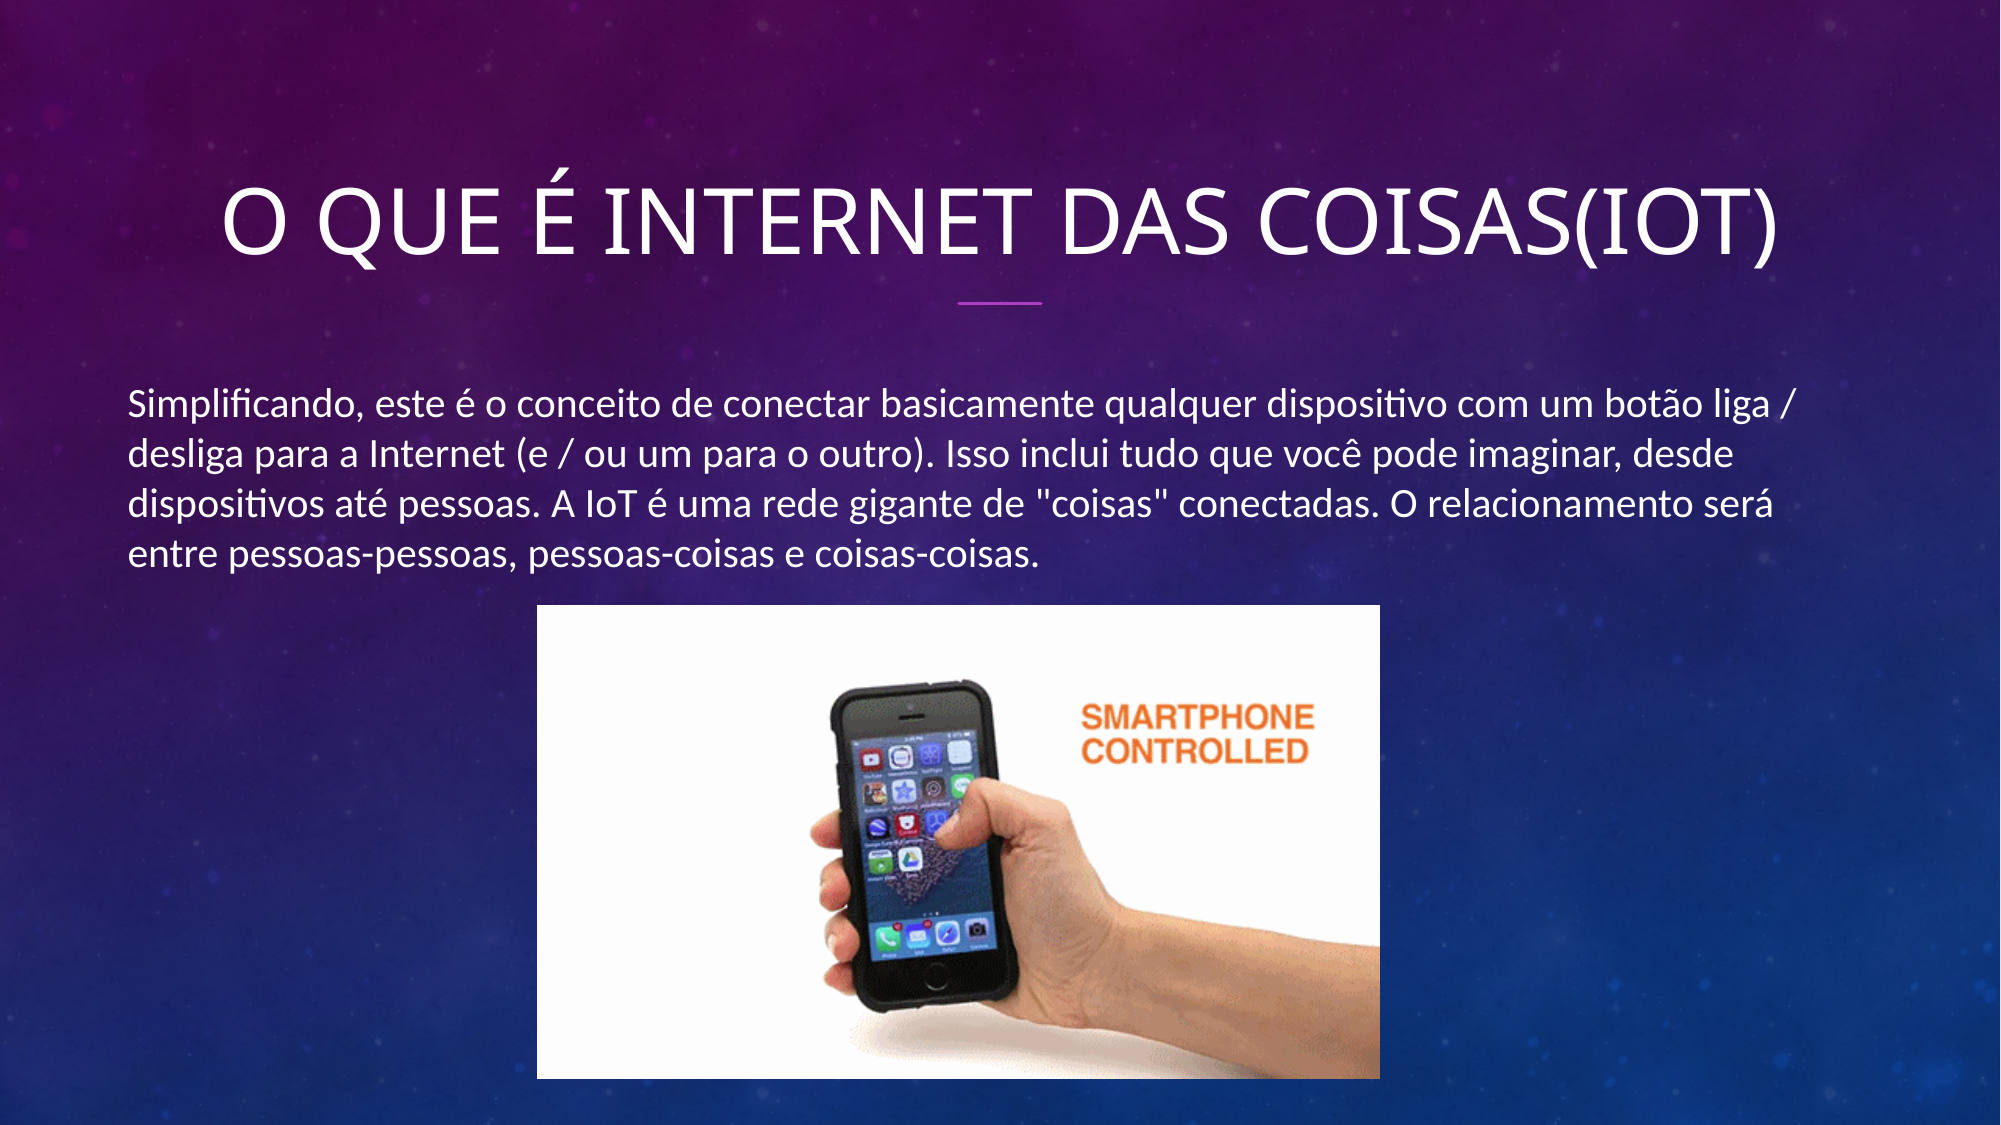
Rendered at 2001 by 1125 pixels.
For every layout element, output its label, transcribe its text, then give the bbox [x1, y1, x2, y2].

list Simplificando, este é o conceito de conectar basicamente qualquer dispositivo com um botão liga / desliga para a Internet (e / ou um para o outro). Isso inclui tudo que você pode imaginar, desde dispositivos até pessoas. A IoT é uma rede gigante de "coisas" conectadas. O relacionamento será entre pessoas-pessoas, pessoas-coisas e coisas-coisas. [112, 368, 1888, 950]
title O que é internet das coisas(iot) [112, 87, 1888, 281]
text_box [0, 0, 2000, 1125]
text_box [536, 604, 1381, 1080]
